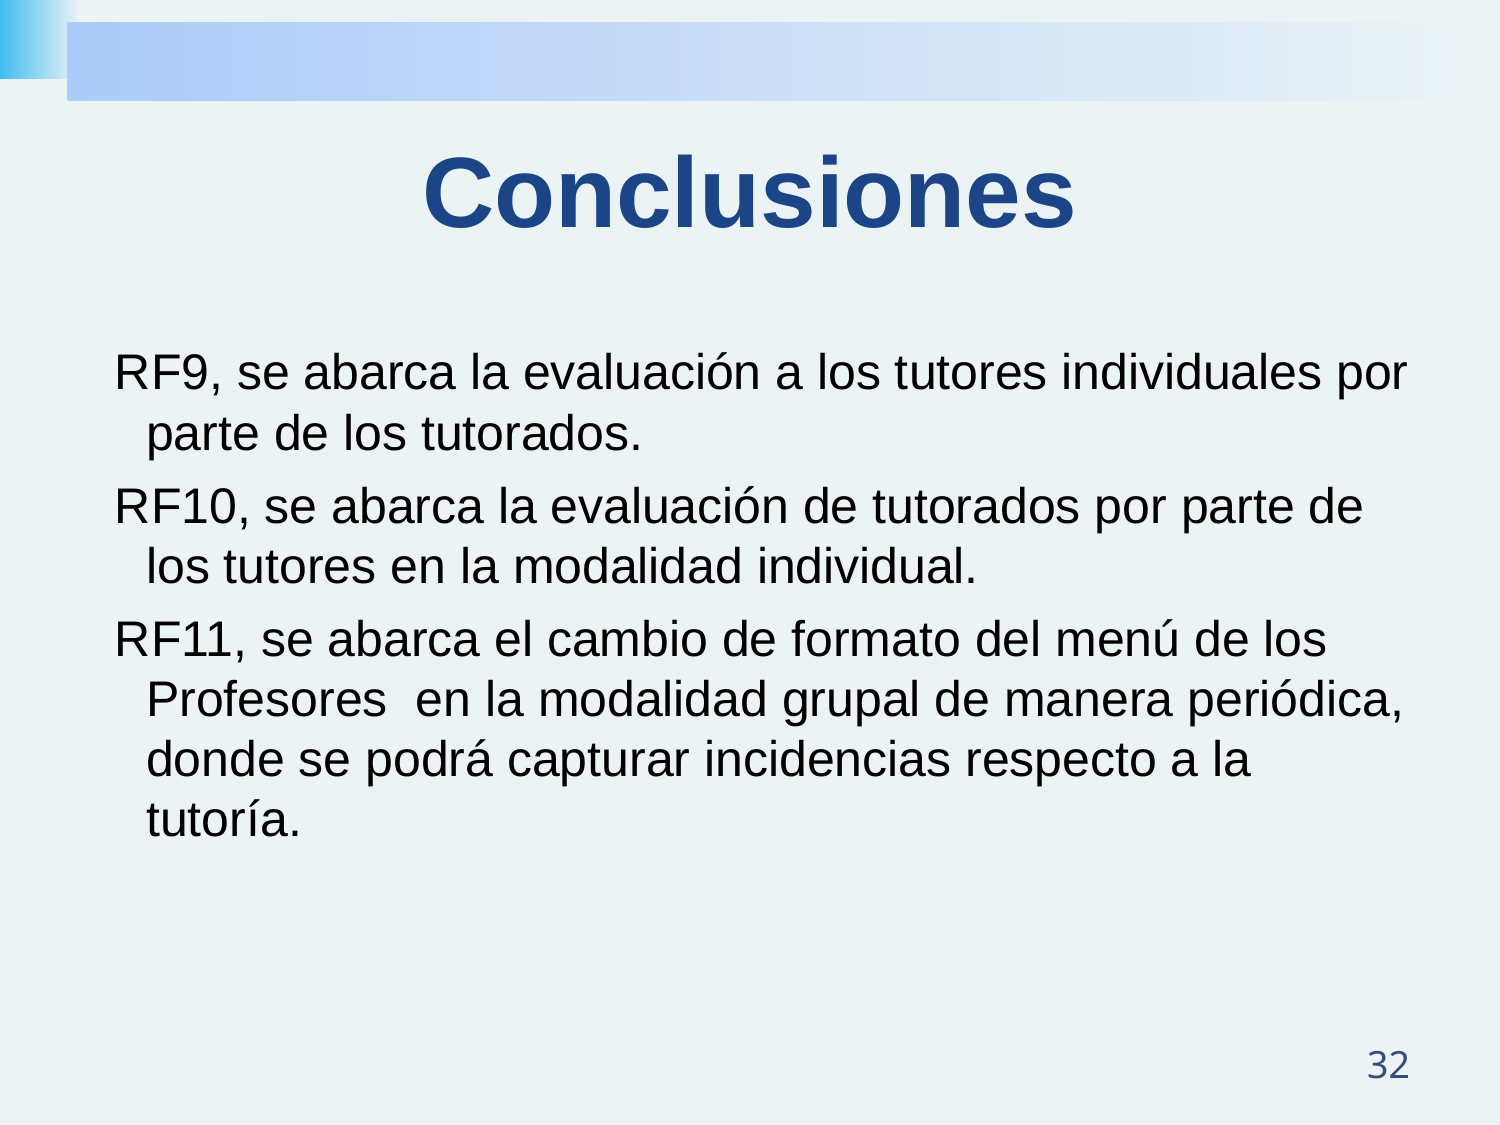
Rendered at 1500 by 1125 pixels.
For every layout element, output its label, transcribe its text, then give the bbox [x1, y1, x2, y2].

slide_number ‹#› [1074, 1025, 1425, 1100]
title Conclusiones [75, 75, 1425, 300]
list RF9, se abarca la evaluación a los tutores individuales por parte de los tutorados. RF10, se abarca la evaluación de tutorados por parte de los tutores en la modalidad individual. RF11, se abarca el cambio de formato del menú de los Profesores en la modalidad grupal de manera periódica, donde se podrá capturar incidencias respecto a la tutoría. [75, 324, 1425, 963]
